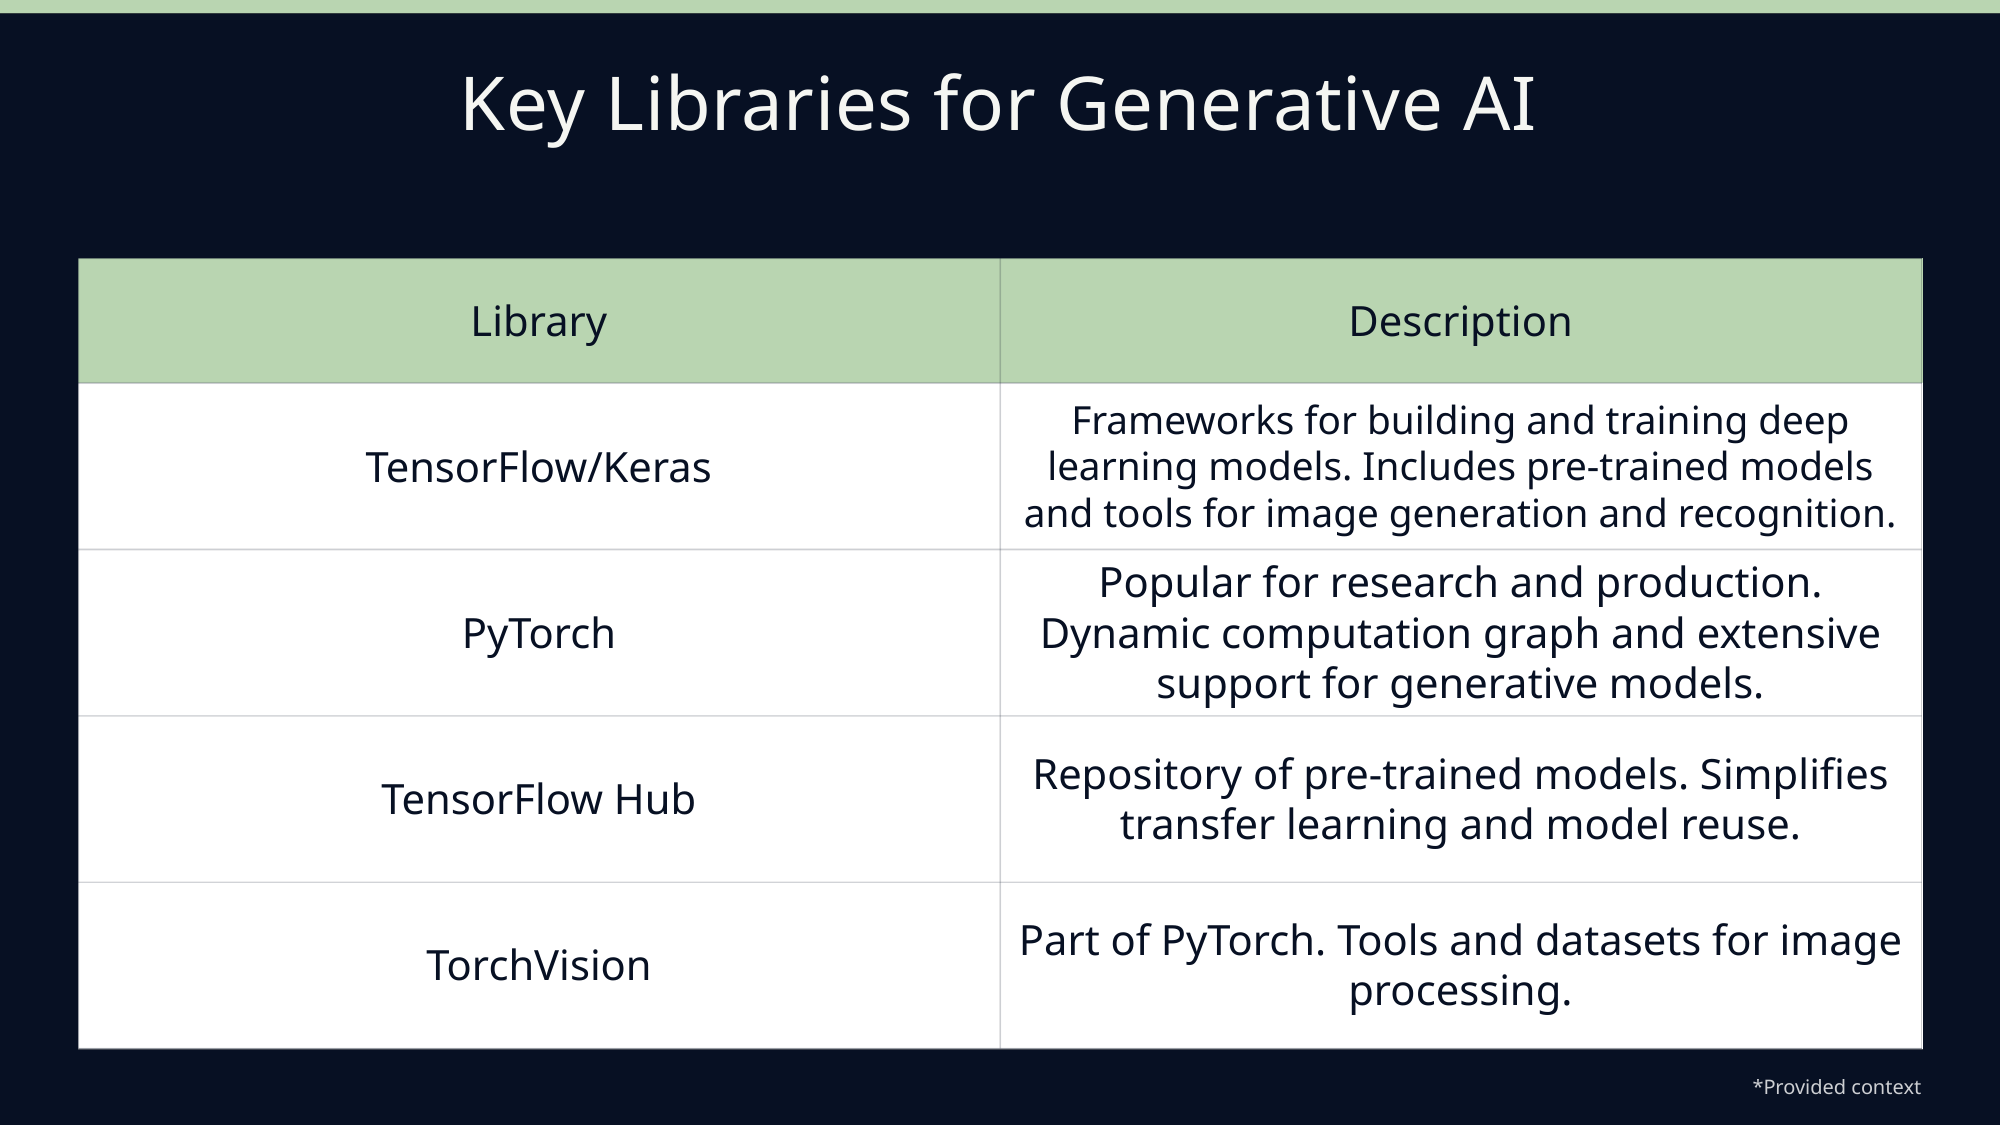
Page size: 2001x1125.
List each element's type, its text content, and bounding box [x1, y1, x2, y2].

picture [0, 0, 2000, 15]
picture [77, 257, 1924, 1050]
text_box *Provided context [0, 1070, 1922, 1099]
text_box Key Libraries for Generative AI [0, 65, 2000, 145]
